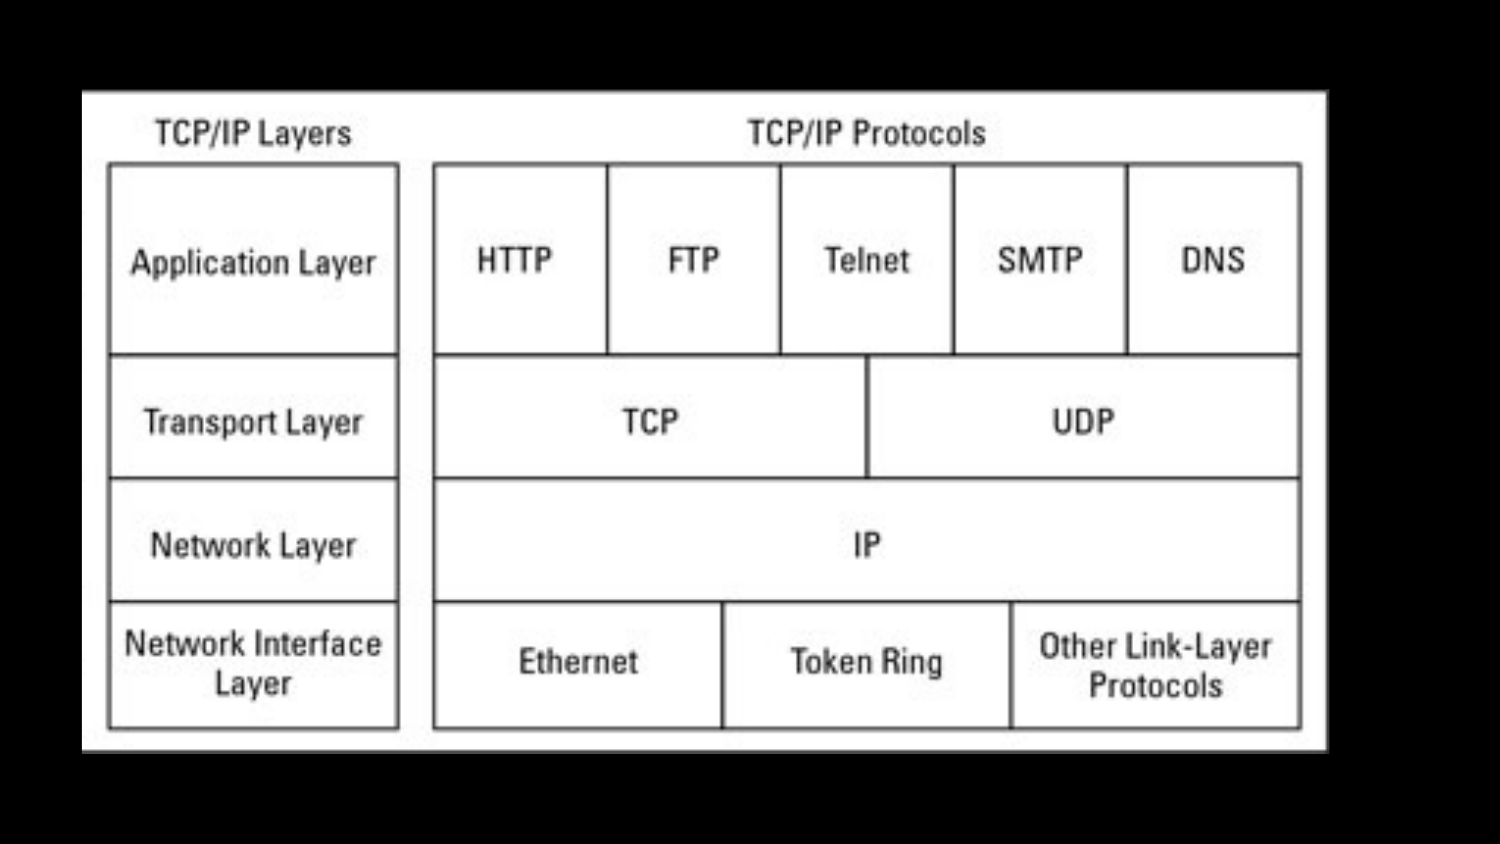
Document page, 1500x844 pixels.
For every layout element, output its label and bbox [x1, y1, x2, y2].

picture [81, 89, 1330, 755]
